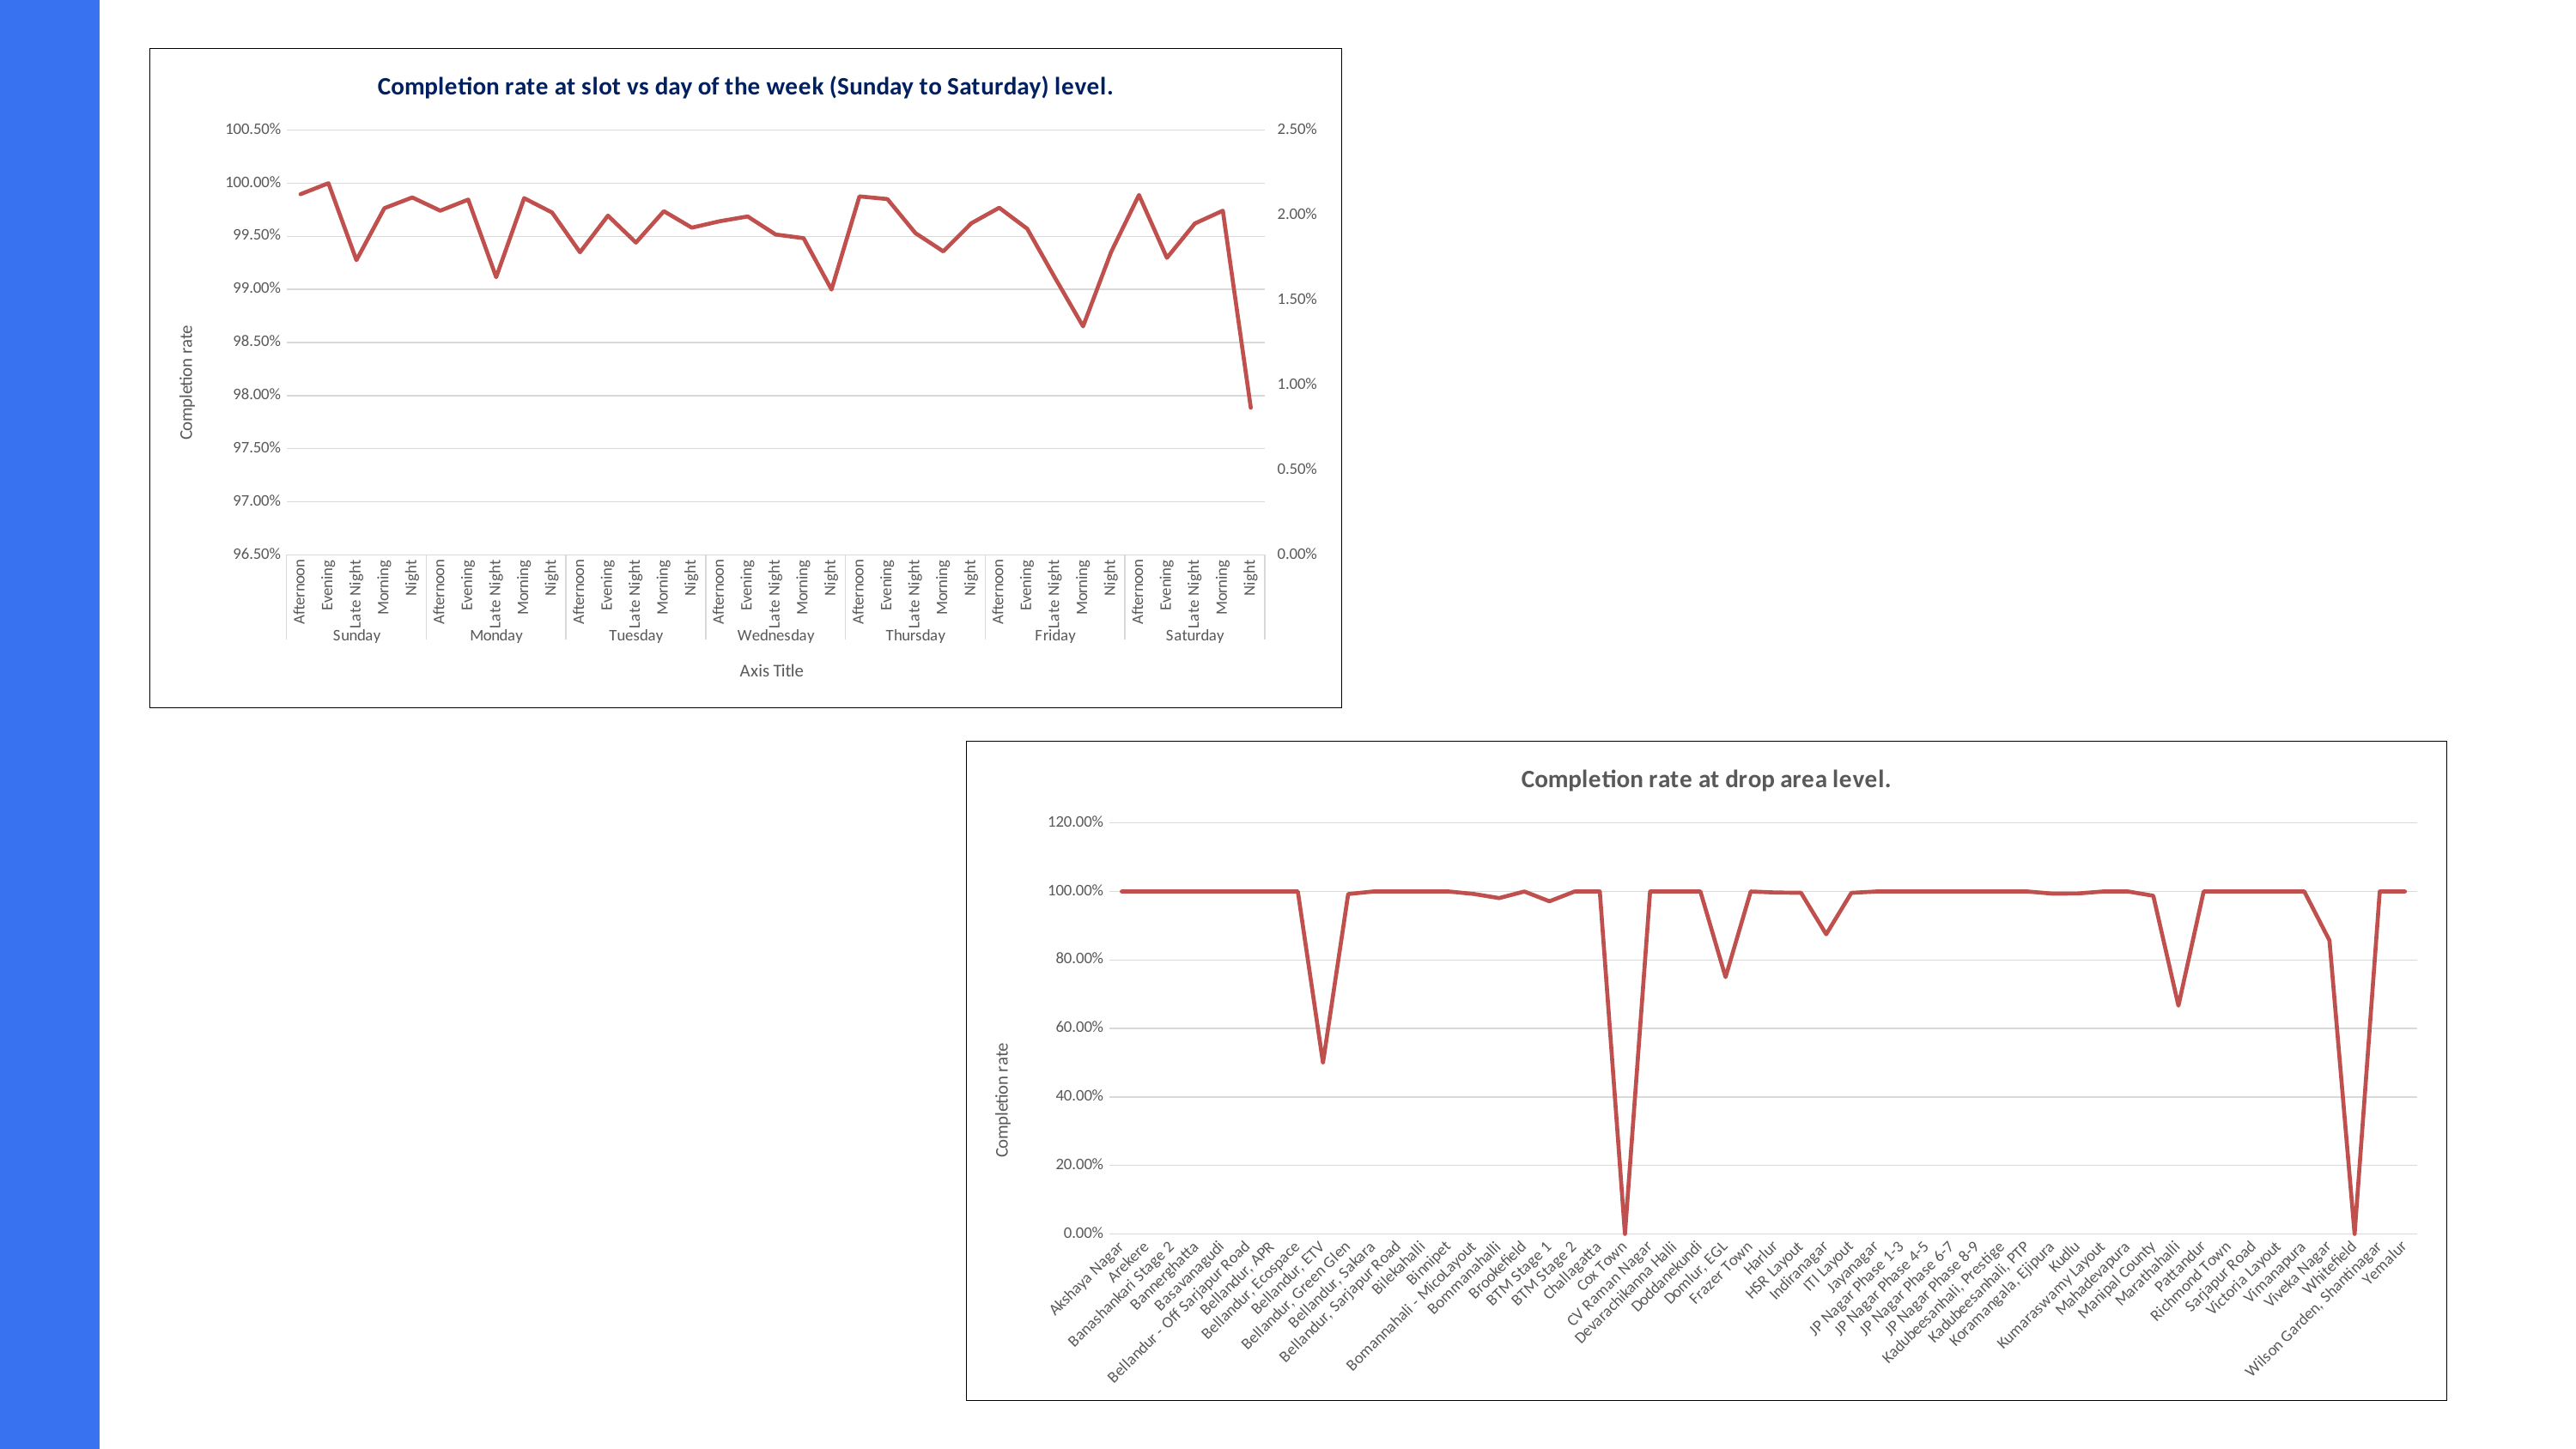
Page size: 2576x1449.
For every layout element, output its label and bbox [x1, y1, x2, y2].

chart [965, 741, 2448, 1401]
chart [149, 47, 1342, 708]
text_box [0, 0, 100, 1449]
